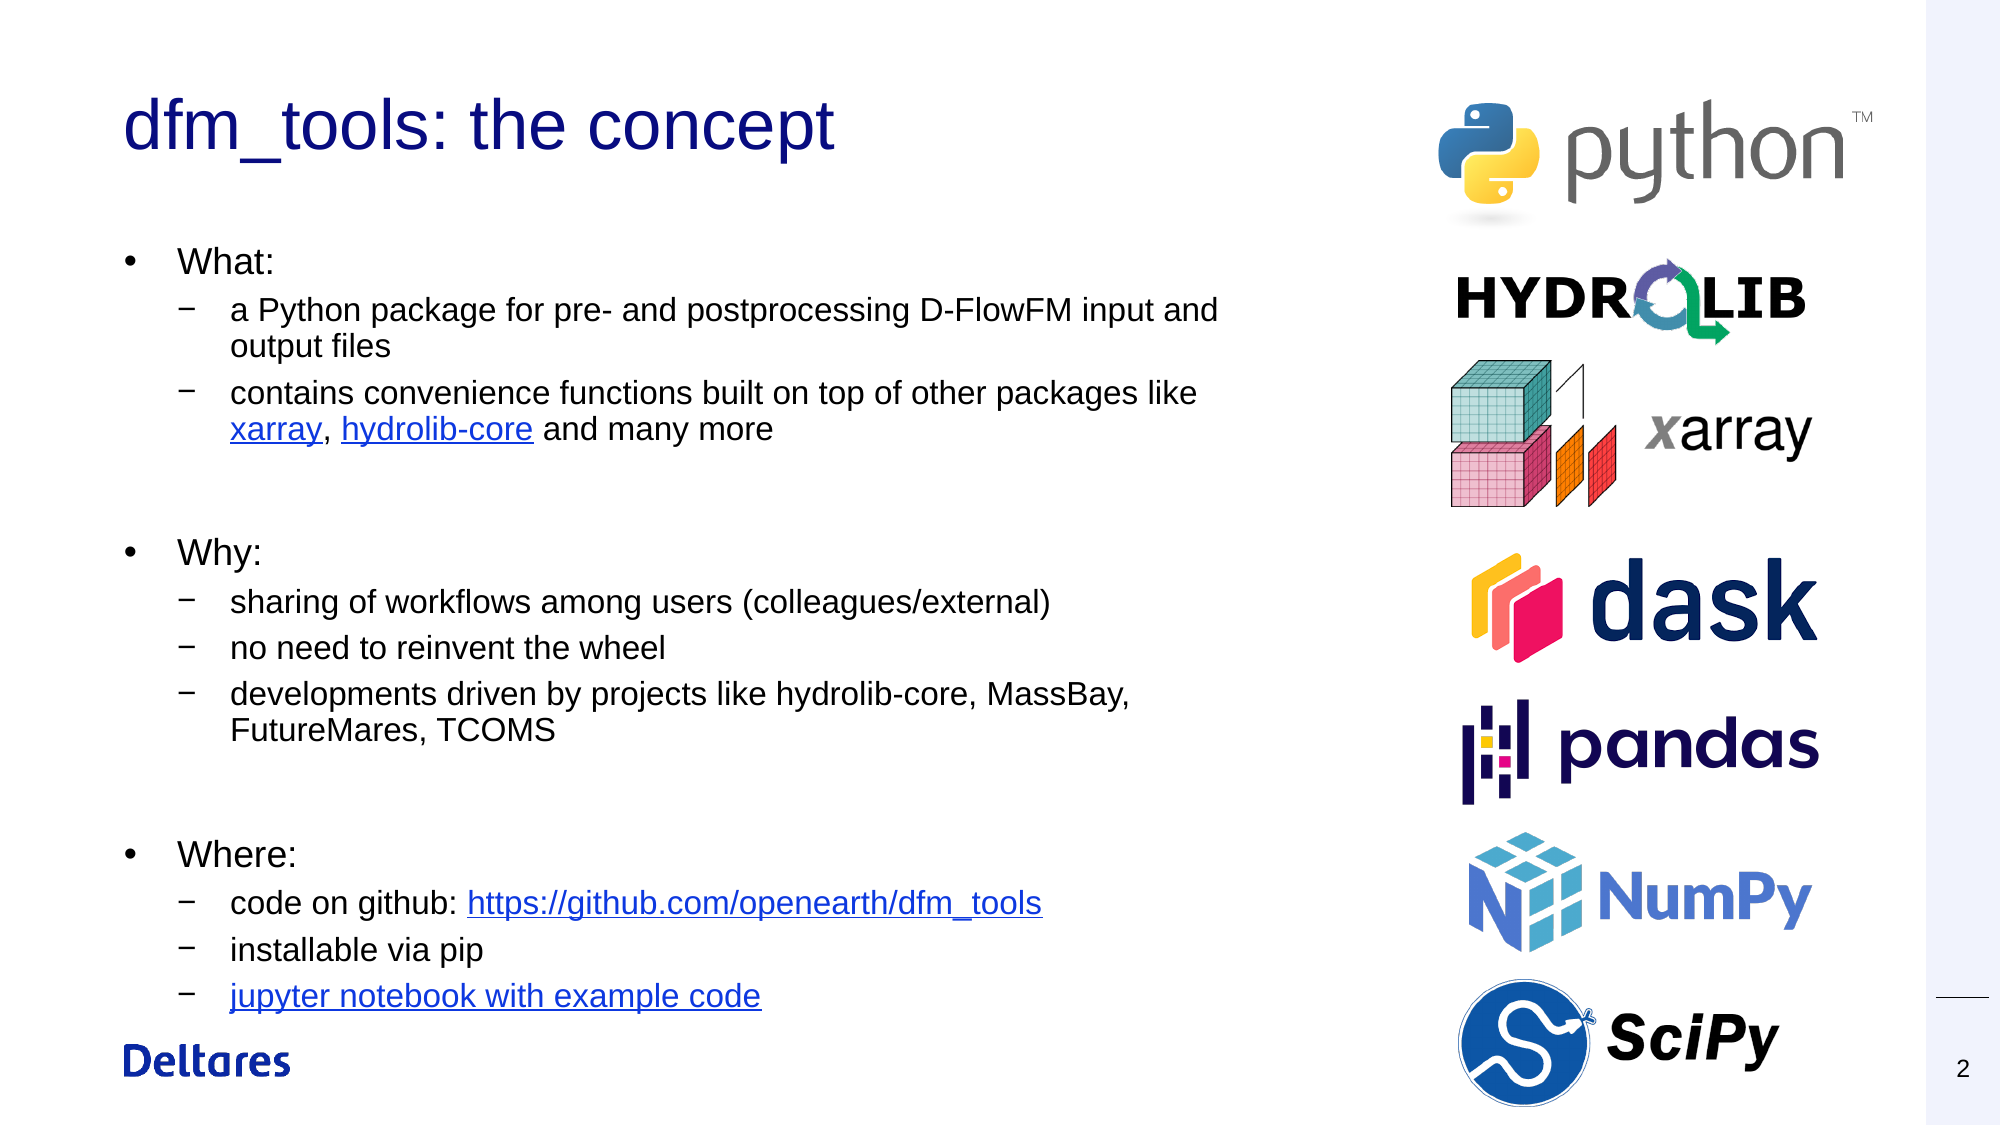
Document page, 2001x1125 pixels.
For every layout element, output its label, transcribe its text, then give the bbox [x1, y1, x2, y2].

picture [1366, 72, 1914, 346]
picture [108, 1028, 304, 1092]
title dfm_tools: the concept [123, 88, 1366, 243]
picture [1445, 541, 1836, 1107]
picture [1451, 360, 1843, 507]
list What: a Python package for pre- and postprocessing D-FlowFM input and output files contains convenience functions built on top of other packages like xarray, hydrolib-core and many more Why: sharing of workflows among users (colleagues/external) no need to reinvent the wheel developments driven by projects like hydrolib-core, MassBay, FutureMares, TCOMS Where: code on github: https://github.com/openearth/dfm_tools installable via pip jupyter notebook with example code [123, 242, 1287, 1015]
slide_number 2 [1926, 1052, 2000, 1083]
